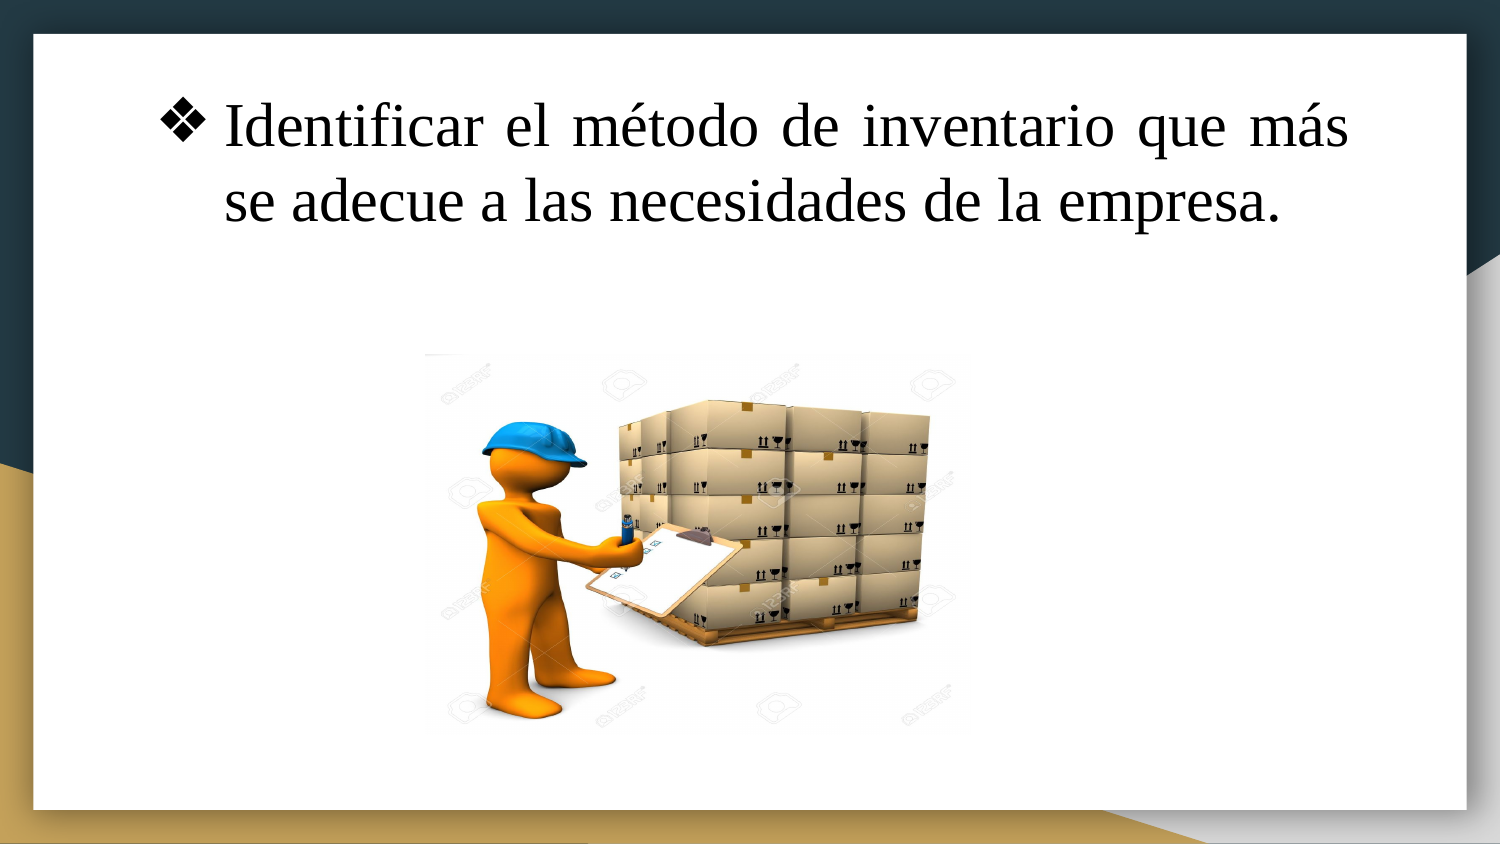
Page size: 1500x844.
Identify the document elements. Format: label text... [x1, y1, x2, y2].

picture [425, 353, 972, 735]
title Identificar el método de inventario que más se adecue a las necesidades de la empresa. [134, 68, 1366, 226]
